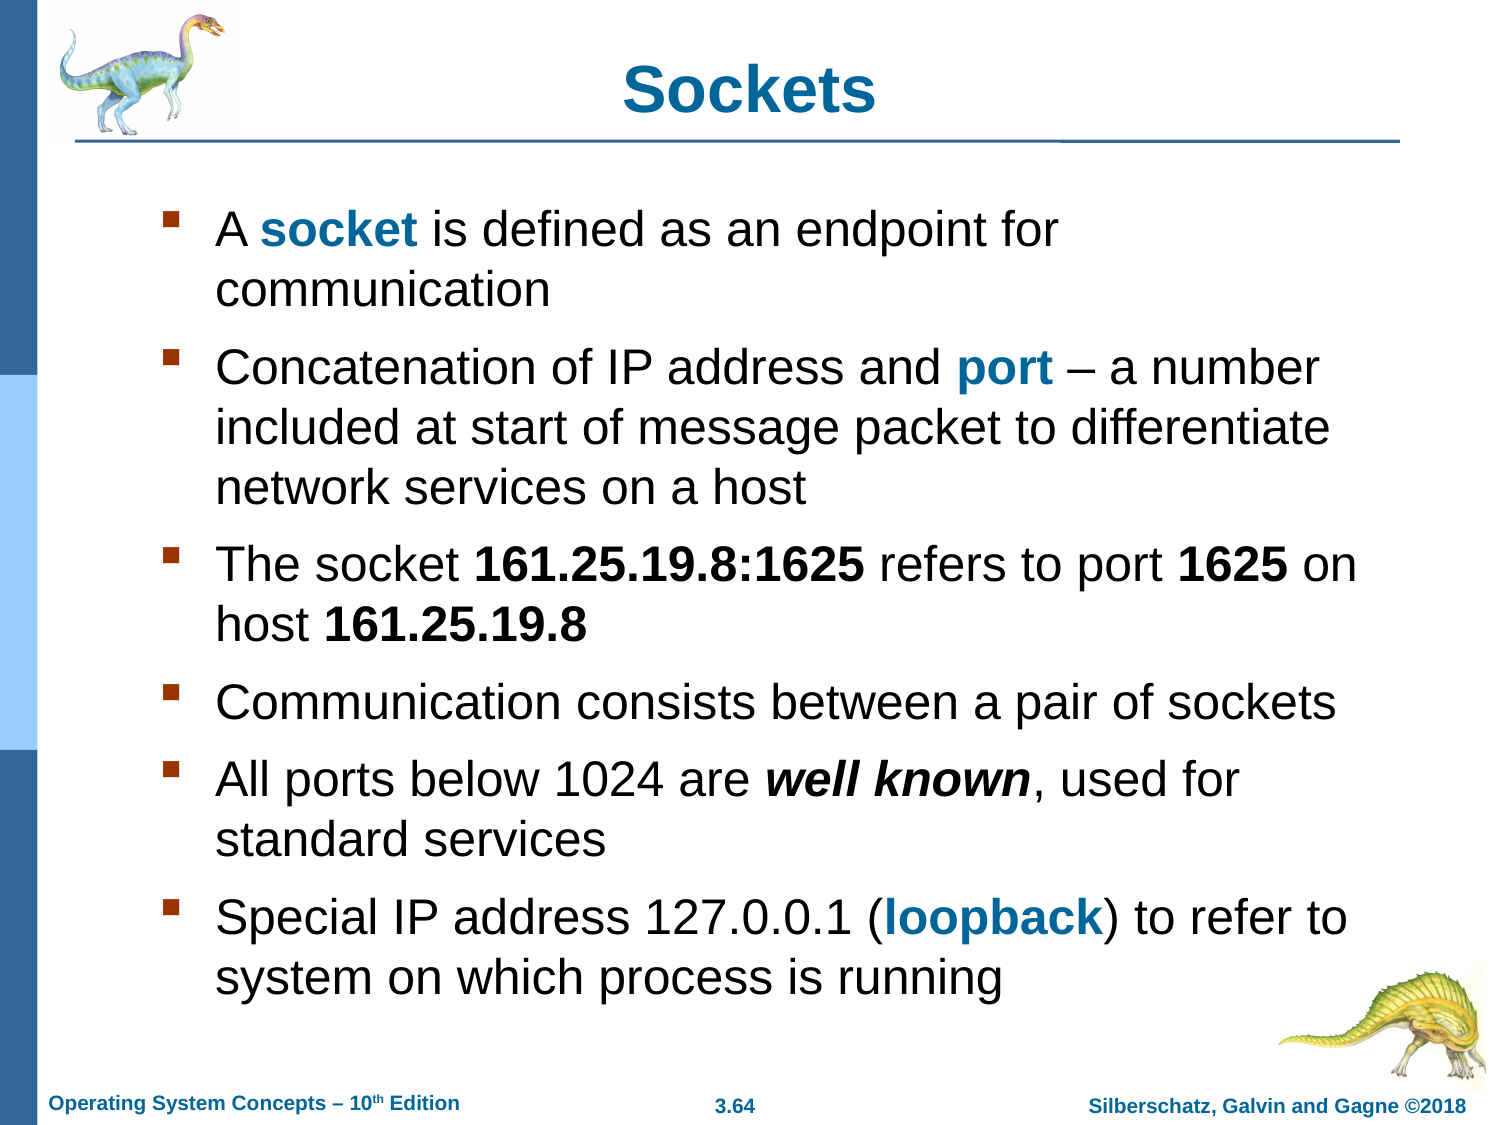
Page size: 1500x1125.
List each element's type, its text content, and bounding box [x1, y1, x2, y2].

title Sockets [75, 38, 1425, 134]
picture [46, 0, 243, 149]
list A socket is defined as an endpoint for communication Concatenation of IP address and port – a number included at start of message packet to differentiate network services on a host The socket 161.25.19.8:1625 refers to port 1625 on host 161.25.19.8 Communication consists between a pair of sockets All ports below 1024 are well known, used for standard services Special IP address 127.0.0.1 (loopback) to refer to system on which process is running [143, 189, 1396, 933]
picture [1275, 959, 1486, 1090]
